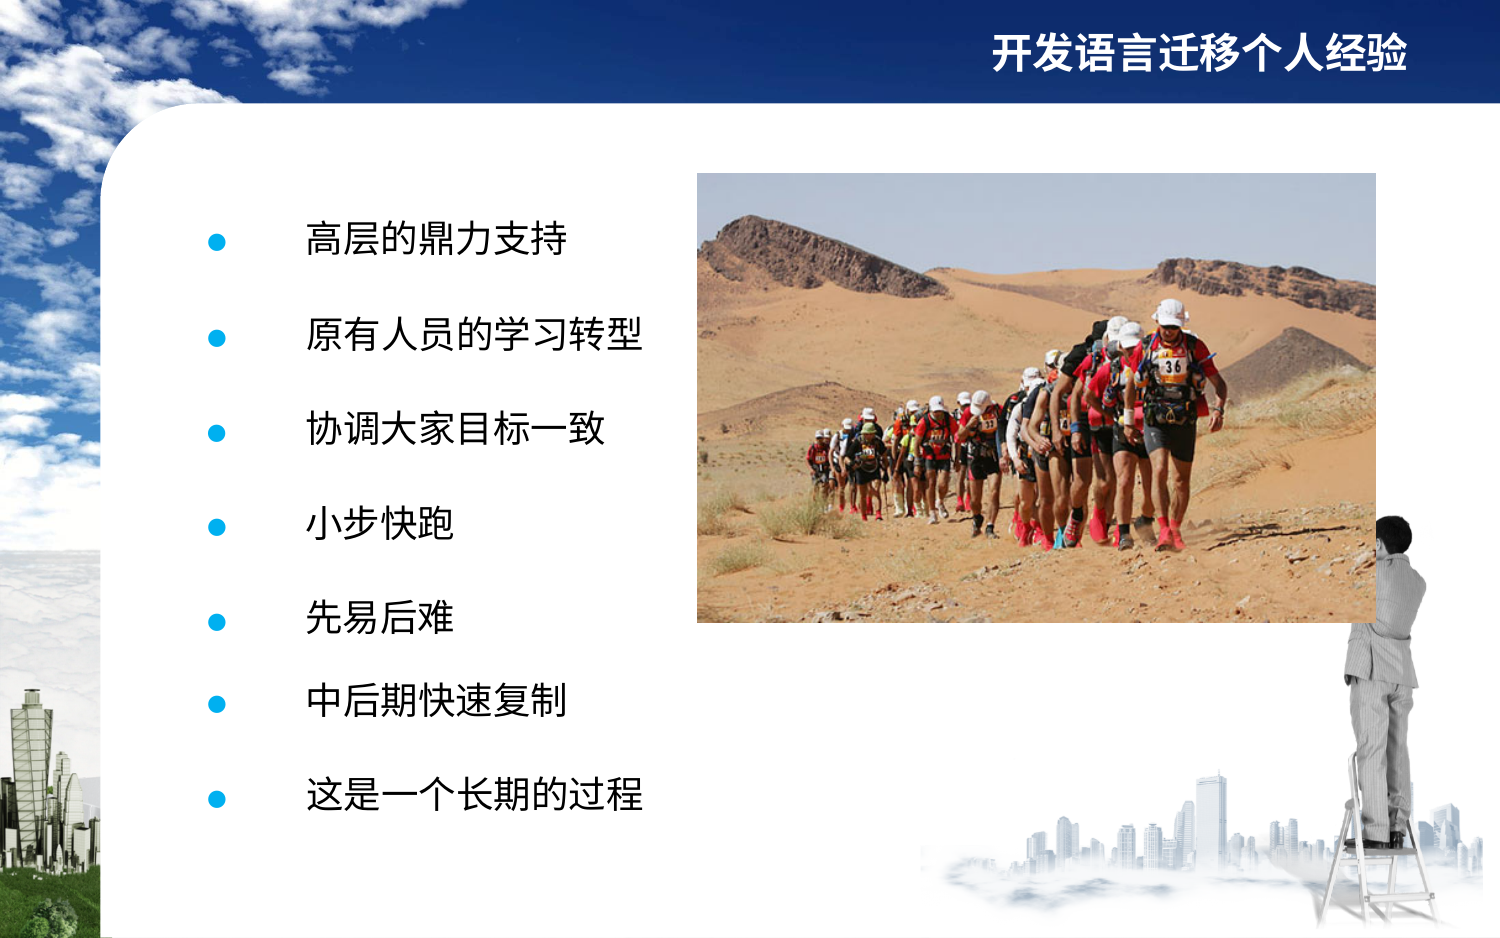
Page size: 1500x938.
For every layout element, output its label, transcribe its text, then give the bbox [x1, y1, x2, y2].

text_box ● [190, 399, 244, 460]
text_box 协调大家目标一致 [290, 397, 621, 458]
text_box 先易后难 [290, 586, 470, 647]
text_box ● [190, 765, 244, 826]
text_box 小步快跑 [290, 492, 470, 553]
text_box 开发语言迁移个人经验 [975, 19, 1424, 85]
text_box ● [190, 588, 244, 649]
text_box ● [190, 208, 244, 269]
text_box 这是一个长期的过程 [291, 763, 659, 824]
text_box ● [190, 304, 244, 365]
text_box ● [190, 671, 244, 731]
text_box 中后期快速复制 [290, 669, 584, 730]
picture [0, 0, 1500, 938]
text_box 原有人员的学习转型 [291, 303, 659, 364]
picture [697, 173, 1500, 938]
text_box ● [190, 493, 244, 554]
text_box 高层的鼎力支持 [290, 207, 584, 267]
